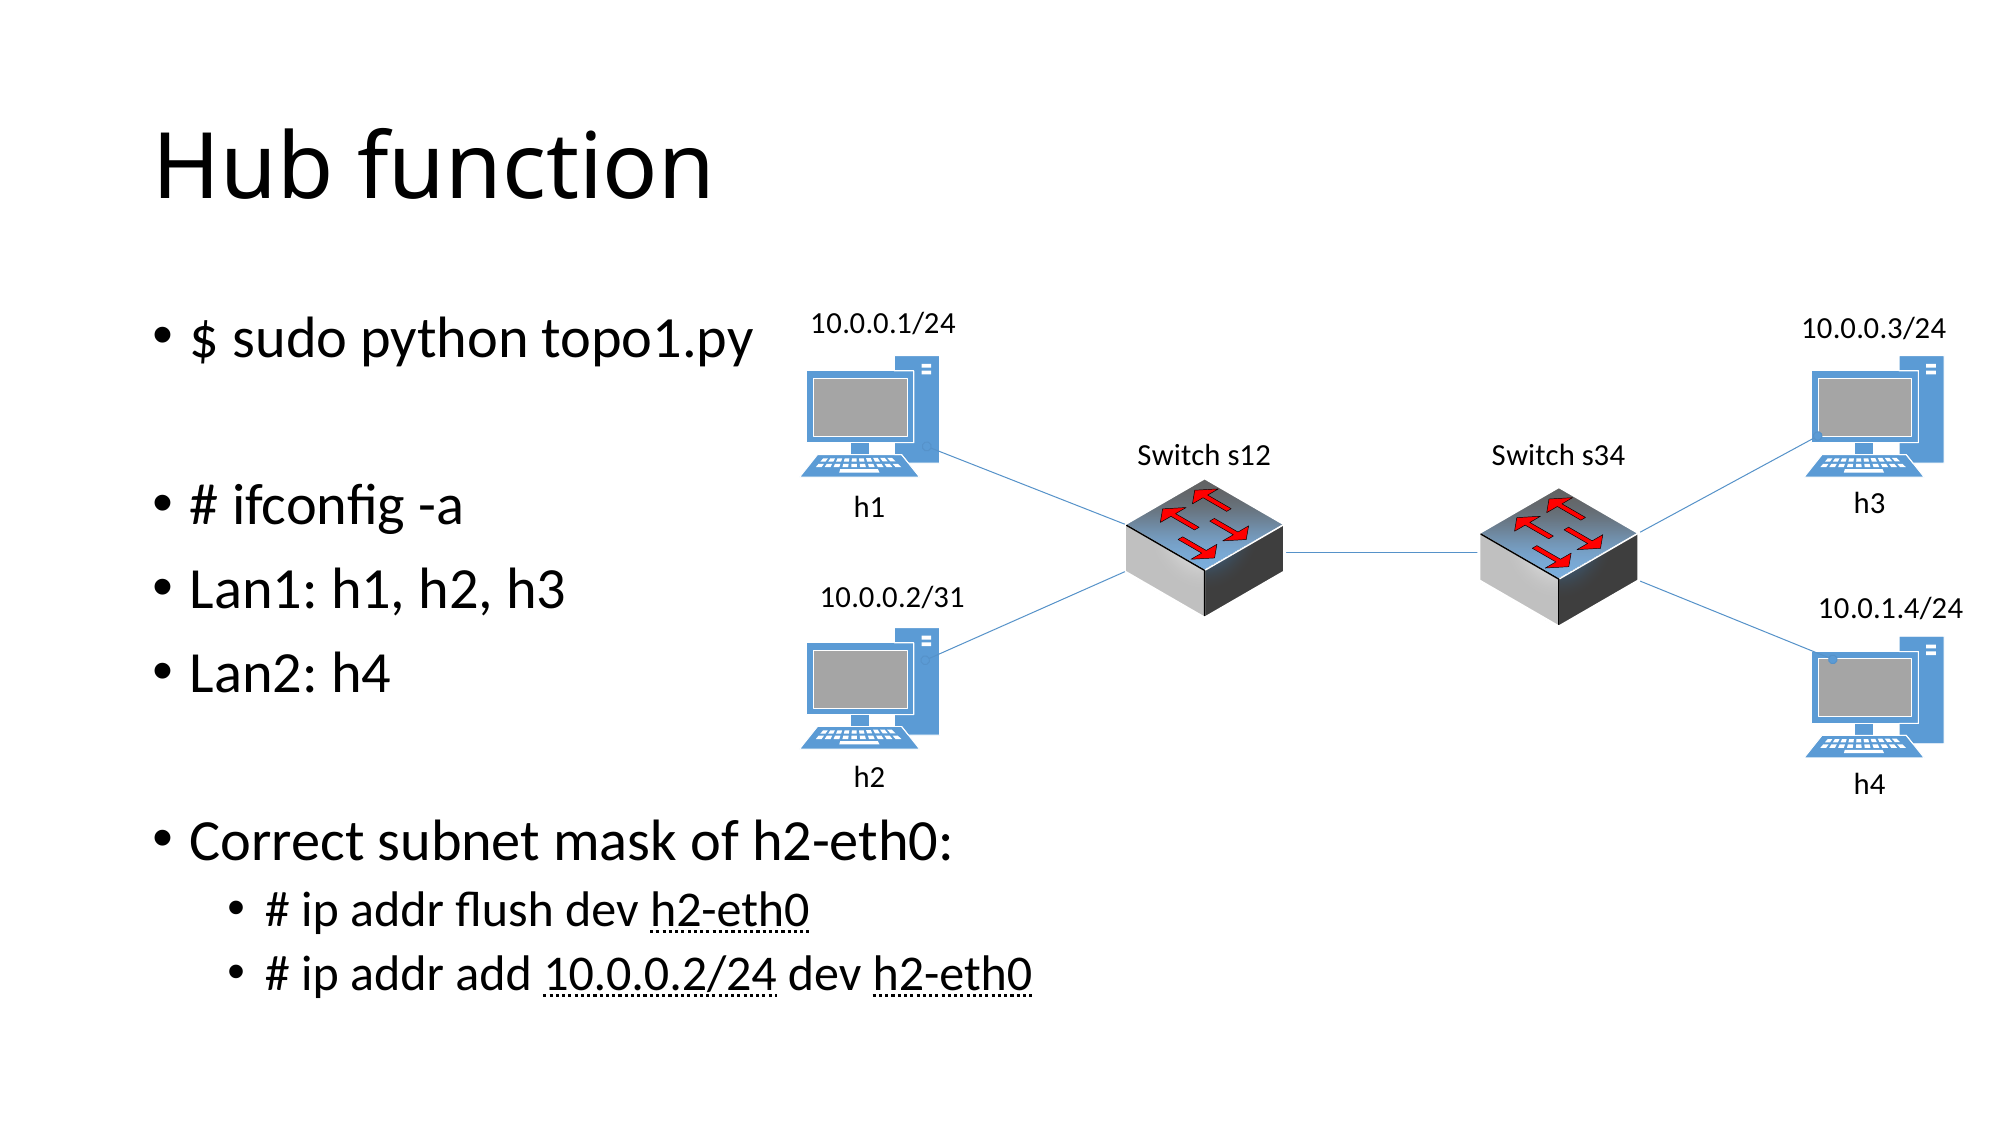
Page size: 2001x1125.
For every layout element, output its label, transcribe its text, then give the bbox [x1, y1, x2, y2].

picture [791, 293, 1980, 820]
title Hub function [137, 59, 1863, 278]
list $ sudo python topo1.py # ifconfig -a Lan1: h1, h2, h3 Lan2: h4 Correct subnet mask of h2-eth0: # ip addr flush dev h2-eth0 # ip addr add 10.0.0.2/24 dev h2-eth0 [137, 299, 1863, 1066]
